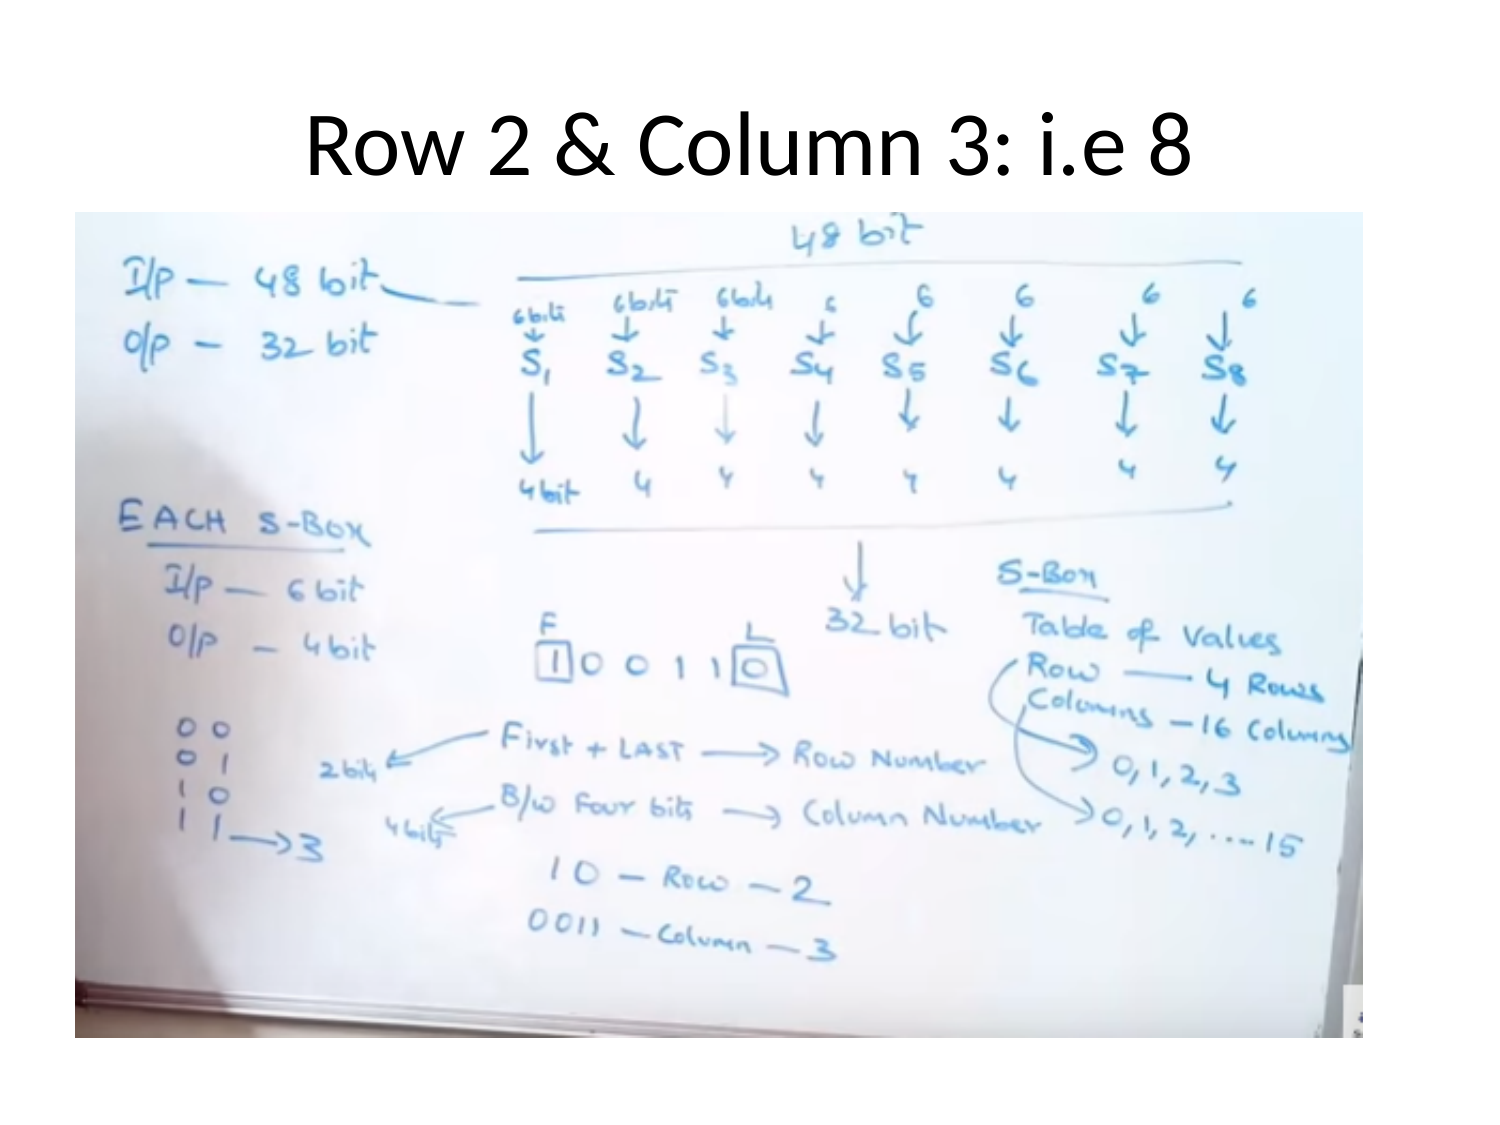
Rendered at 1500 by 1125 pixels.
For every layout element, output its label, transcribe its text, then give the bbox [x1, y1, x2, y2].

title Row 2 & Column 3: i.e 8 [75, 45, 1425, 233]
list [74, 212, 1363, 1038]
